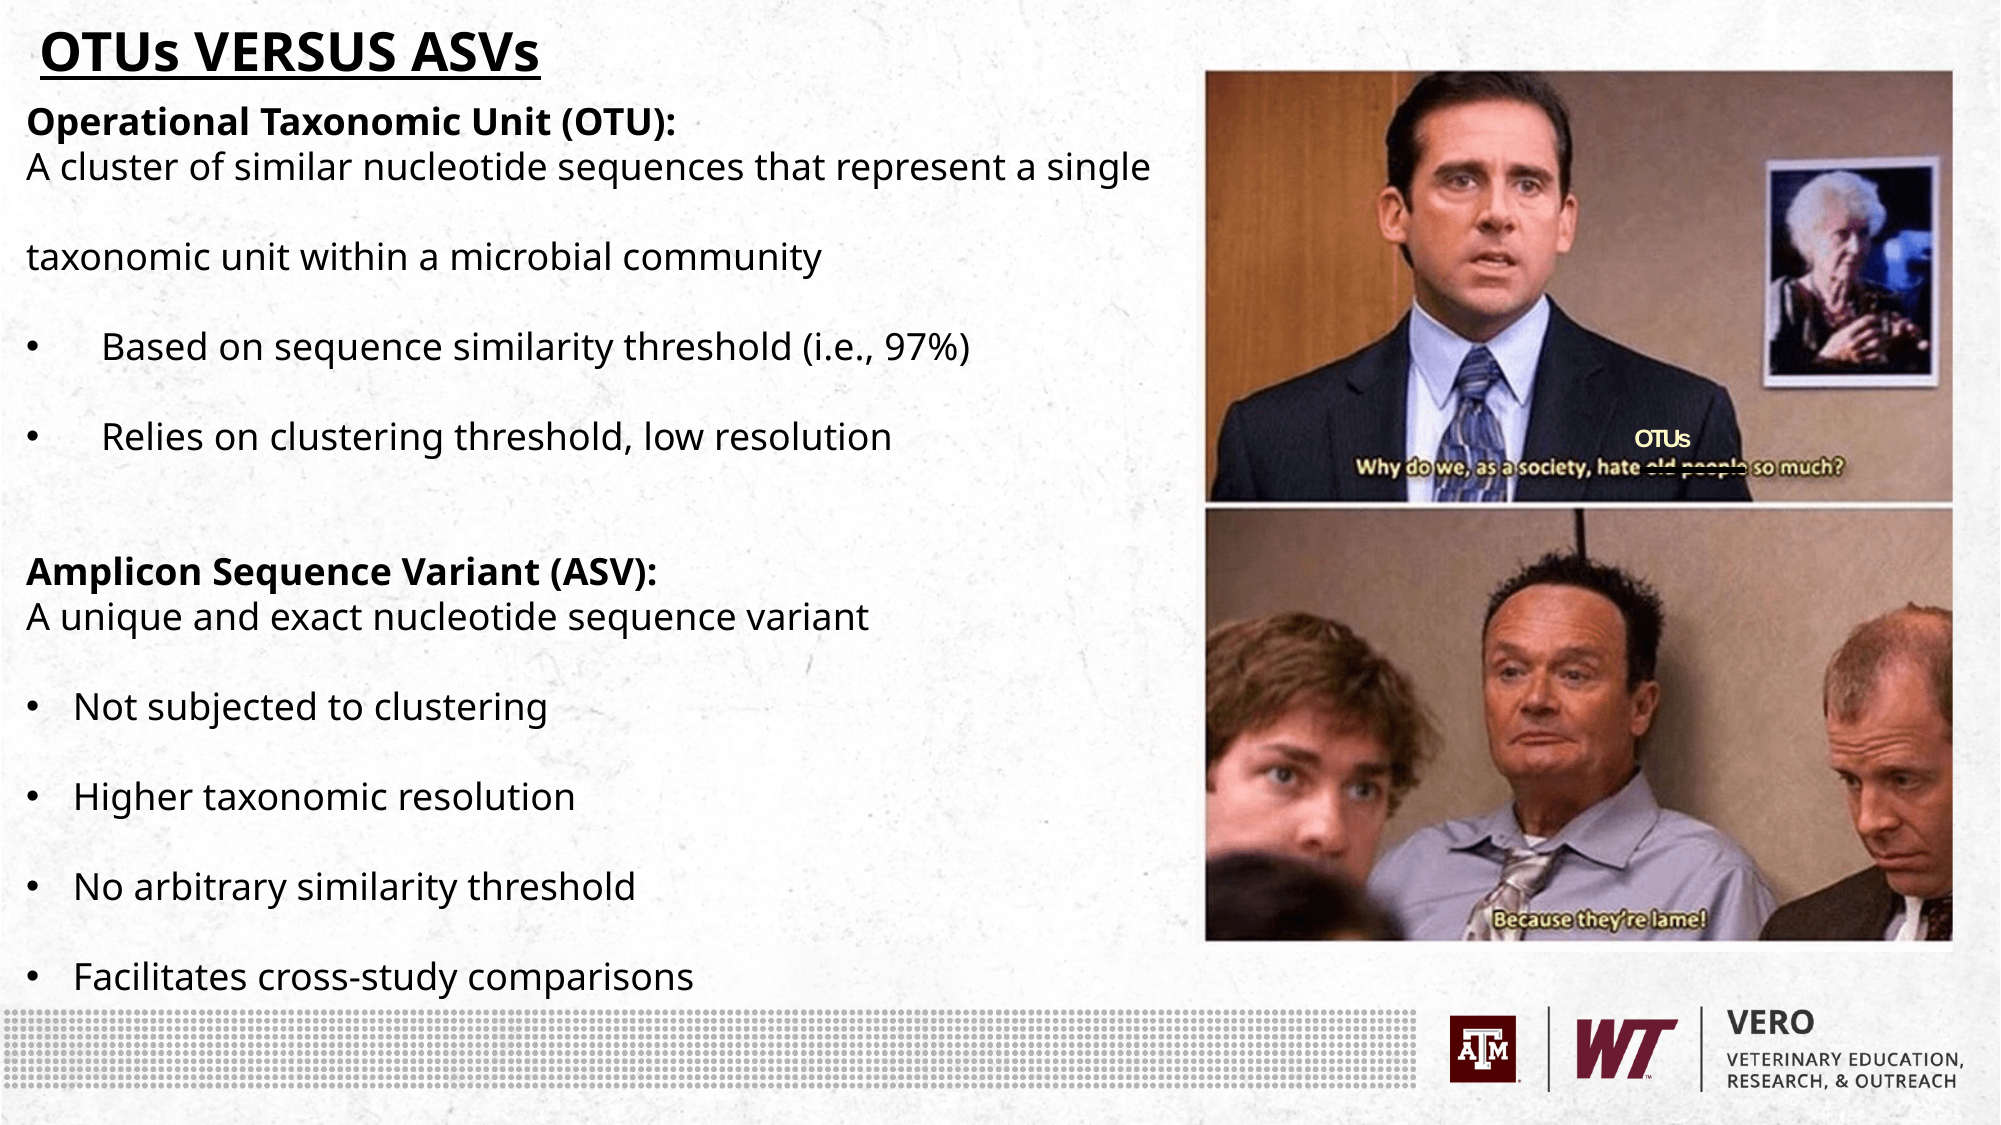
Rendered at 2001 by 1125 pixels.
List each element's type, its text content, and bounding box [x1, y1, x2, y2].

text_box OTUs VERSUS ASVs [25, 9, 556, 90]
picture [0, 0, 2001, 1125]
text_box Operational Taxonomic Unit (OTU): A cluster of similar nucleotide sequences that represent a single taxonomic unit within a microbial community Based on sequence similarity threshold (i.e., 97%) Relies on clustering threshold, low resolution Amplicon Sequence Variant (ASV): A unique and exact nucleotide sequence variant Not subjected to clustering Higher taxonomic resolution No arbitrary similarity threshold Facilitates cross-study comparisons [11, 90, 1196, 1051]
